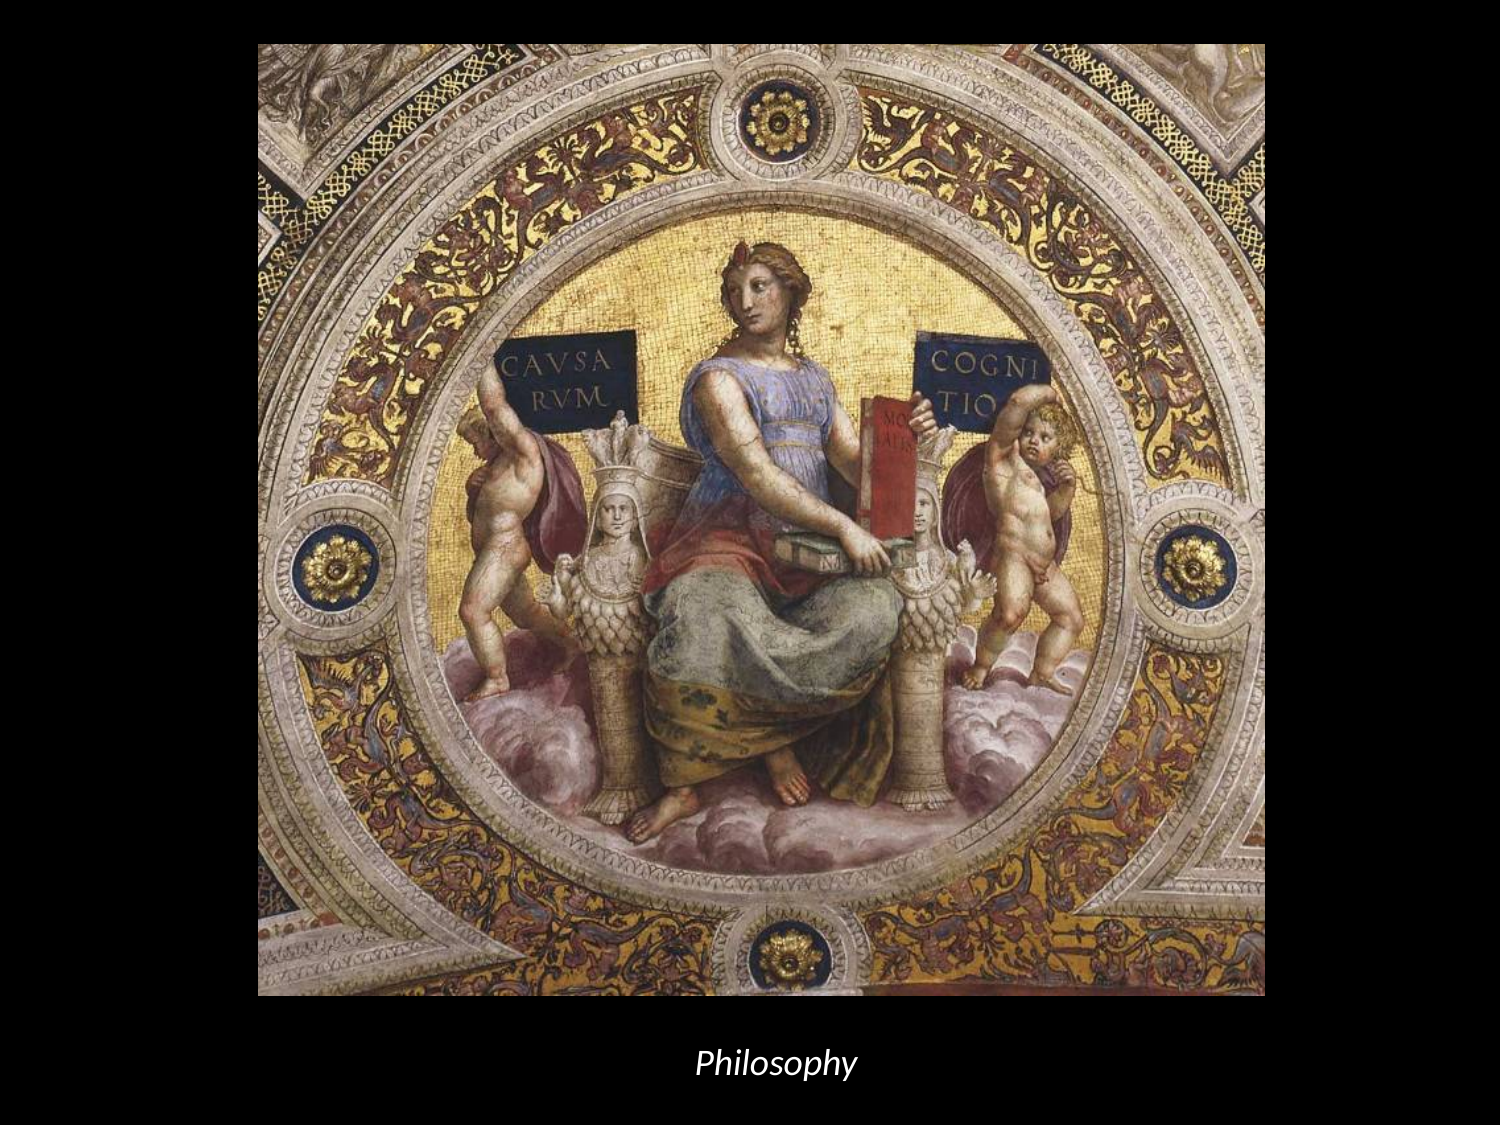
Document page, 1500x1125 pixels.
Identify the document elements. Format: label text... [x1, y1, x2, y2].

text_box Philosophy [679, 1030, 878, 1091]
picture [257, 44, 1265, 996]
